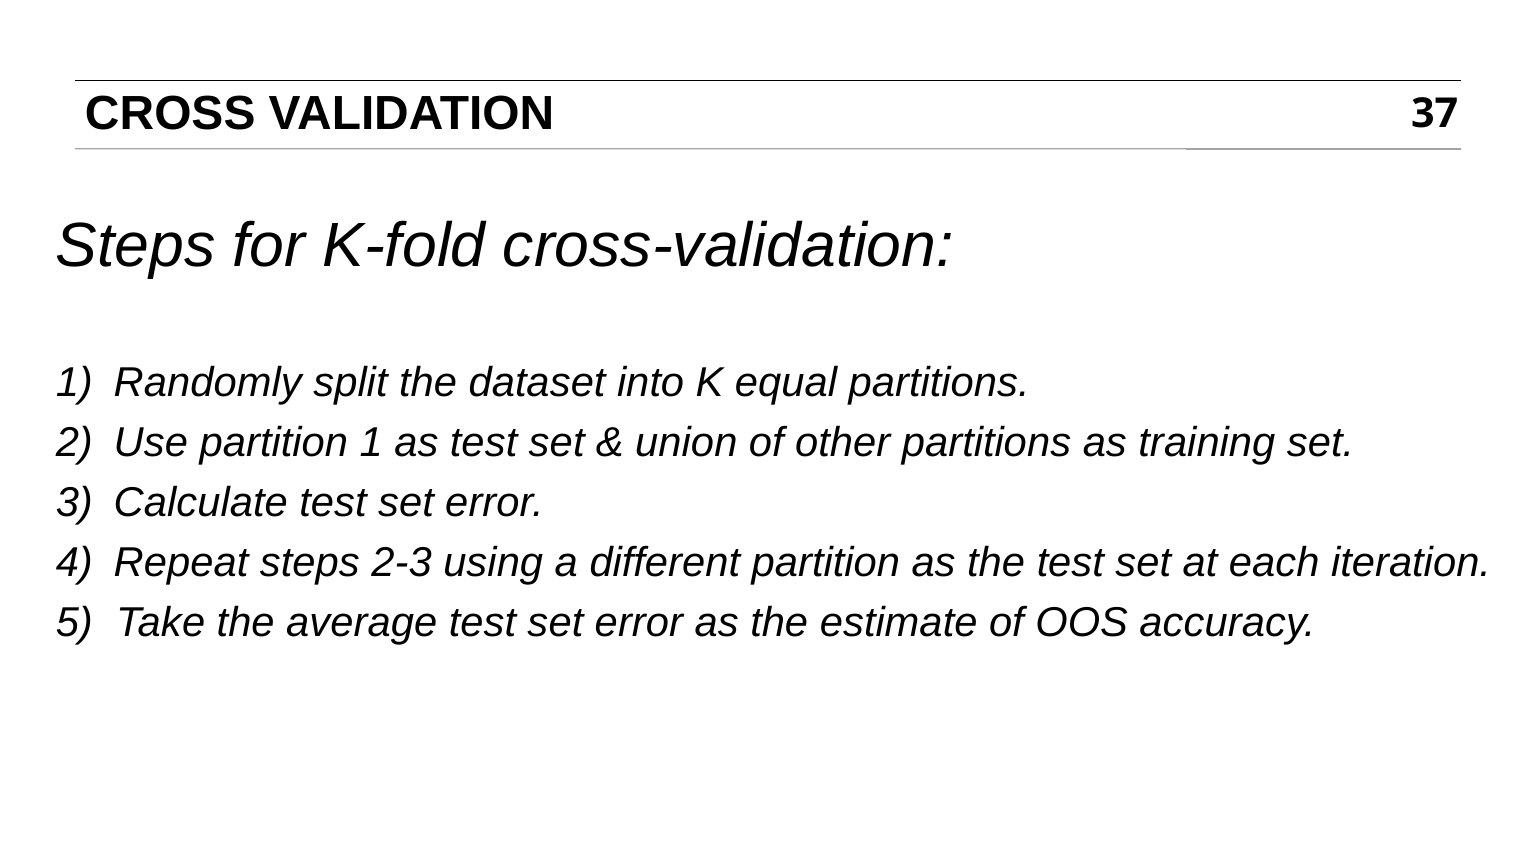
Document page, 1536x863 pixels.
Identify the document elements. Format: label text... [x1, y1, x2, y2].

title CROSS VALIDATION [76, 82, 1369, 251]
slide_number 37 [1410, 85, 1465, 144]
text_box Steps for K-fold cross-validation: Randomly split the dataset into K equal partitions. Use partition 1 as test set & union of other partitions as training set. Calculate test set error. Repeat steps 2-3 using a different partition as the test set at each iteration. 5) Take the average test set error as the estimate of OOS accuracy. [48, 181, 1500, 652]
